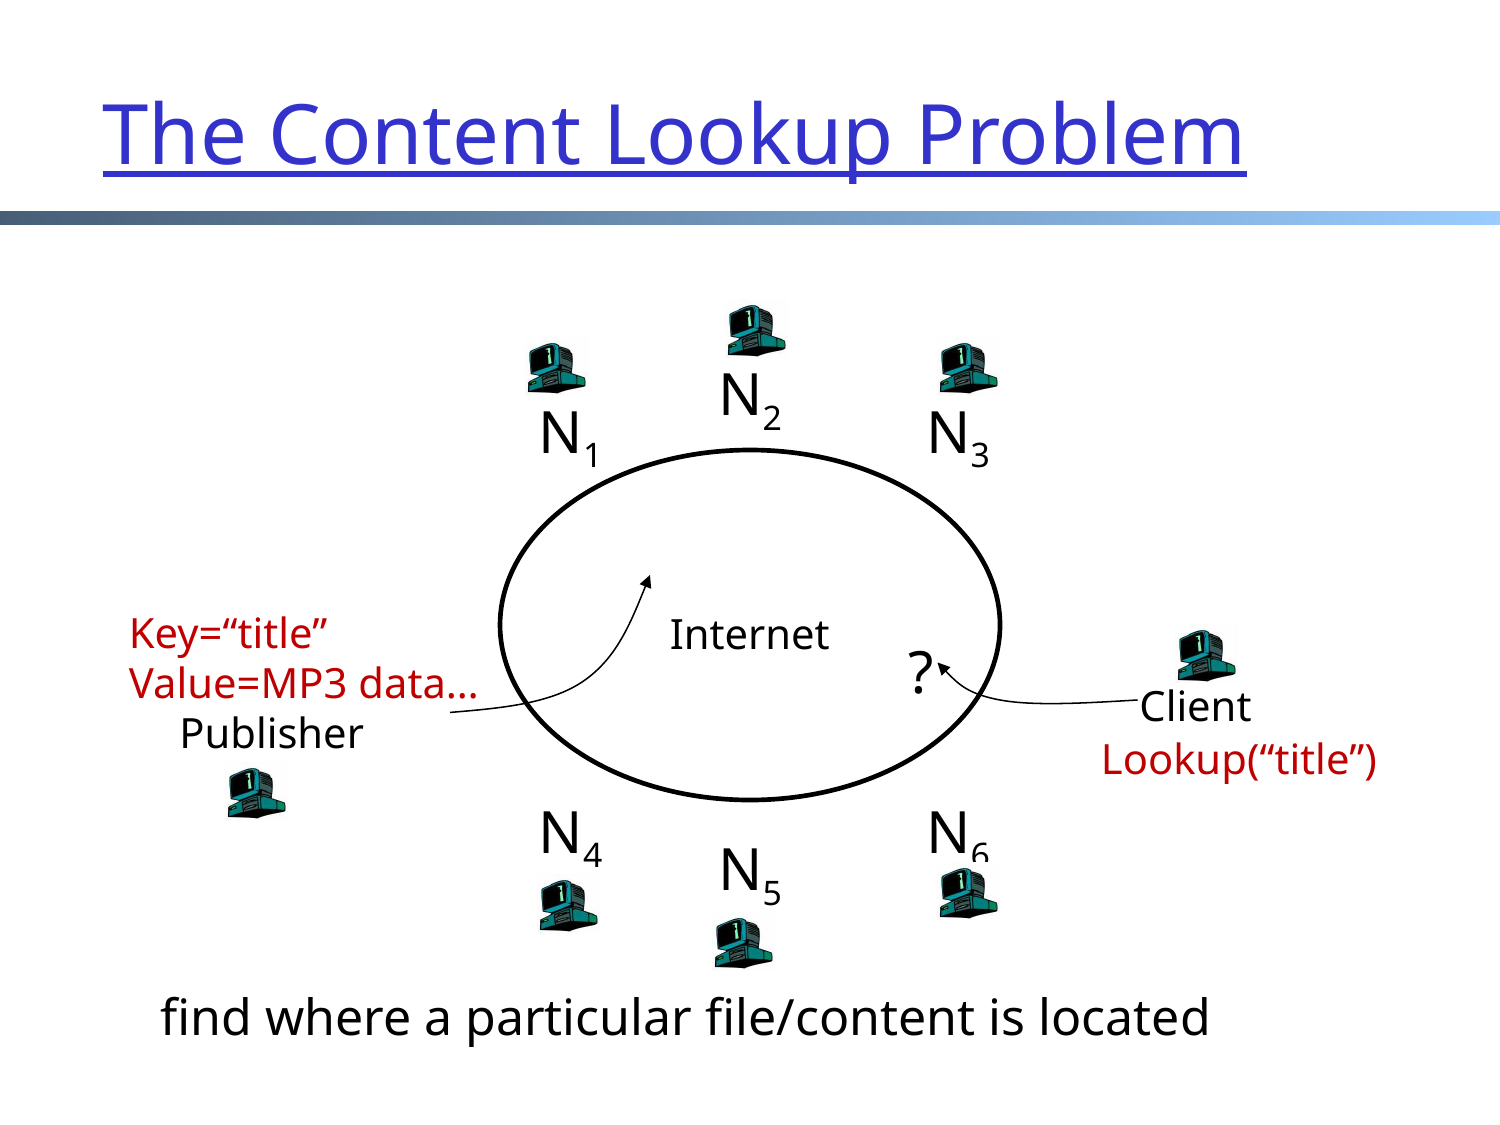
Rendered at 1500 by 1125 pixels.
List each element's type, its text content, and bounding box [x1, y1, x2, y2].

picture [712, 912, 776, 972]
text_box N6 [911, 787, 1005, 882]
text_box N4 [524, 787, 618, 882]
picture [1174, 624, 1238, 684]
title The Content Lookup Problem [87, 37, 1363, 225]
picture [937, 337, 1001, 396]
text_box ? [893, 627, 949, 713]
text_box [449, 574, 652, 713]
text_box Client [1124, 672, 1267, 725]
text_box [500, 450, 1001, 801]
text_box find where a particular file/content is located [145, 977, 1371, 1053]
text_box Key=“title” Value=MP3 data… [114, 599, 494, 715]
picture [937, 862, 1001, 921]
text_box Publisher [164, 715, 379, 765]
text_box N3 [911, 387, 1005, 482]
text_box N5 [703, 825, 797, 920]
picture [524, 337, 588, 396]
picture [224, 762, 288, 822]
text_box N1 [524, 387, 618, 482]
text_box [1424, 212, 1428, 224]
picture [537, 874, 601, 934]
text_box Lookup(“title”) [1086, 725, 1392, 790]
text_box N2 [703, 350, 797, 445]
picture [724, 299, 788, 359]
text_box [937, 662, 1138, 704]
text_box Internet [655, 600, 845, 665]
